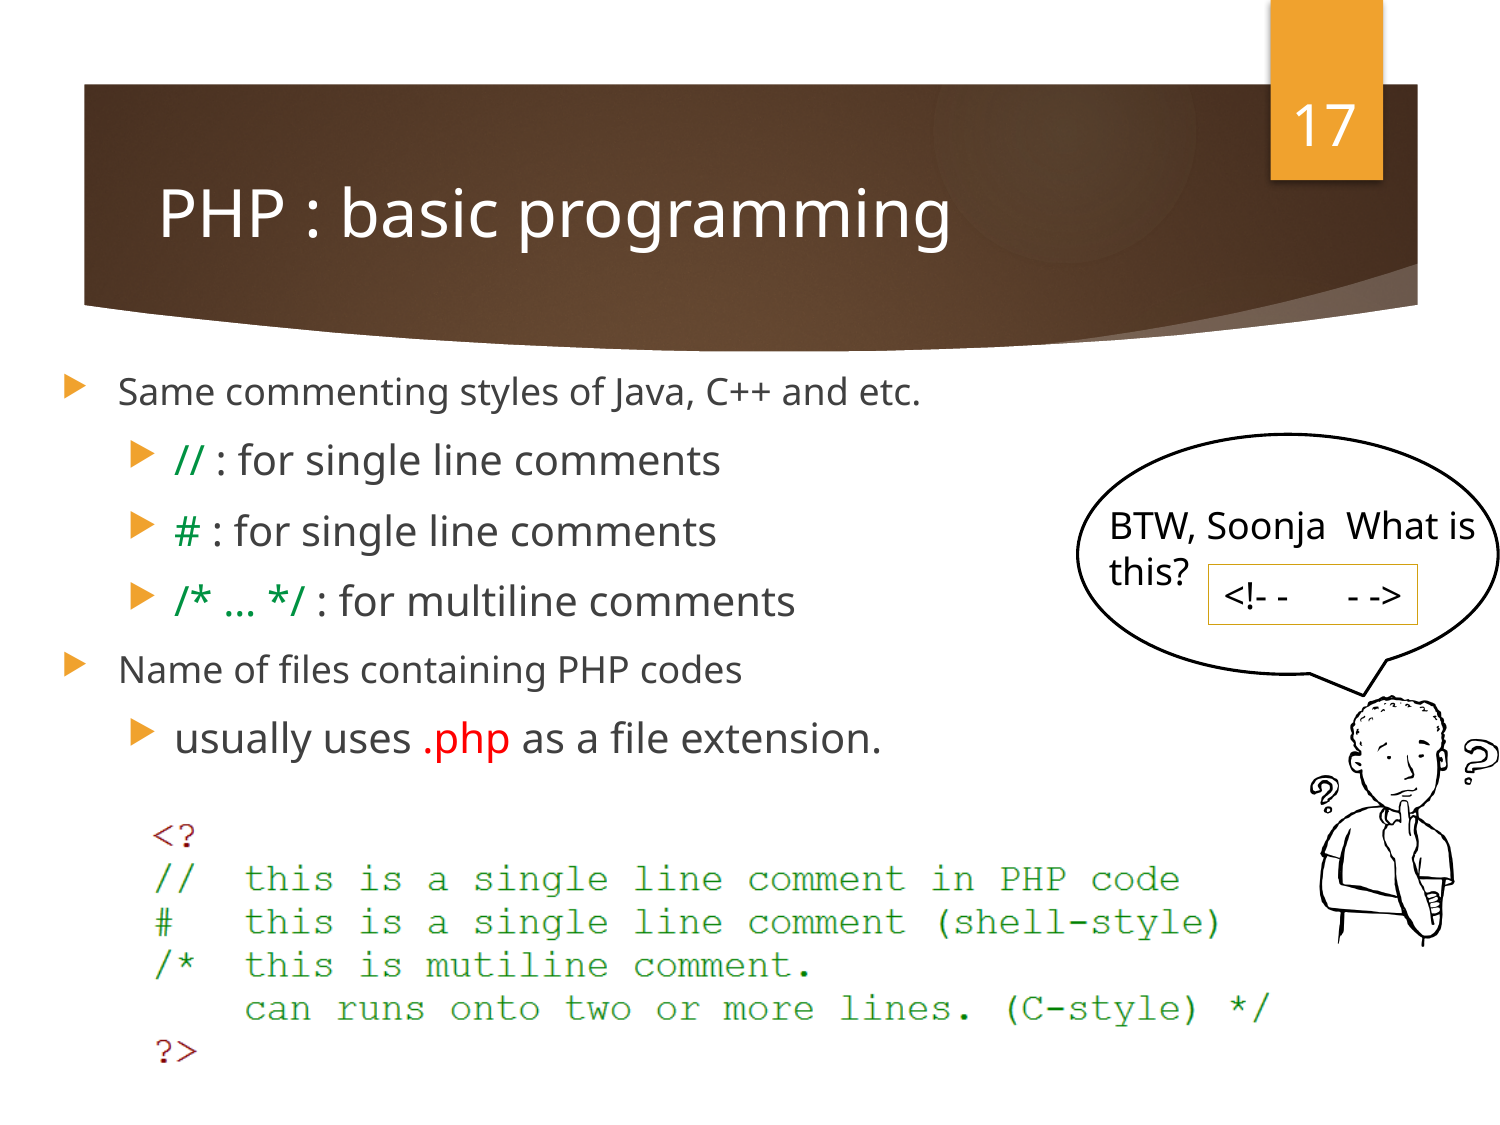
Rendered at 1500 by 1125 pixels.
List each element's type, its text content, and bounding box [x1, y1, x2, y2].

text_box <!- - - -> [1208, 600, 1418, 625]
picture [46, 695, 1499, 1125]
text_box BTW, Soonja What is this? [1093, 495, 1500, 600]
text_box [1454, 600, 1485, 630]
text_box [1454, 478, 1473, 495]
list Same commenting styles of Java, C++ and etc. // : for single line comments # : for single line comments /* … */ : for multiline comments Name of files containing PHP codes usually uses .php as a file extension. [46, 360, 1454, 764]
title PHP : basic programming [142, 152, 1183, 269]
slide_number 17 [1259, 48, 1390, 175]
